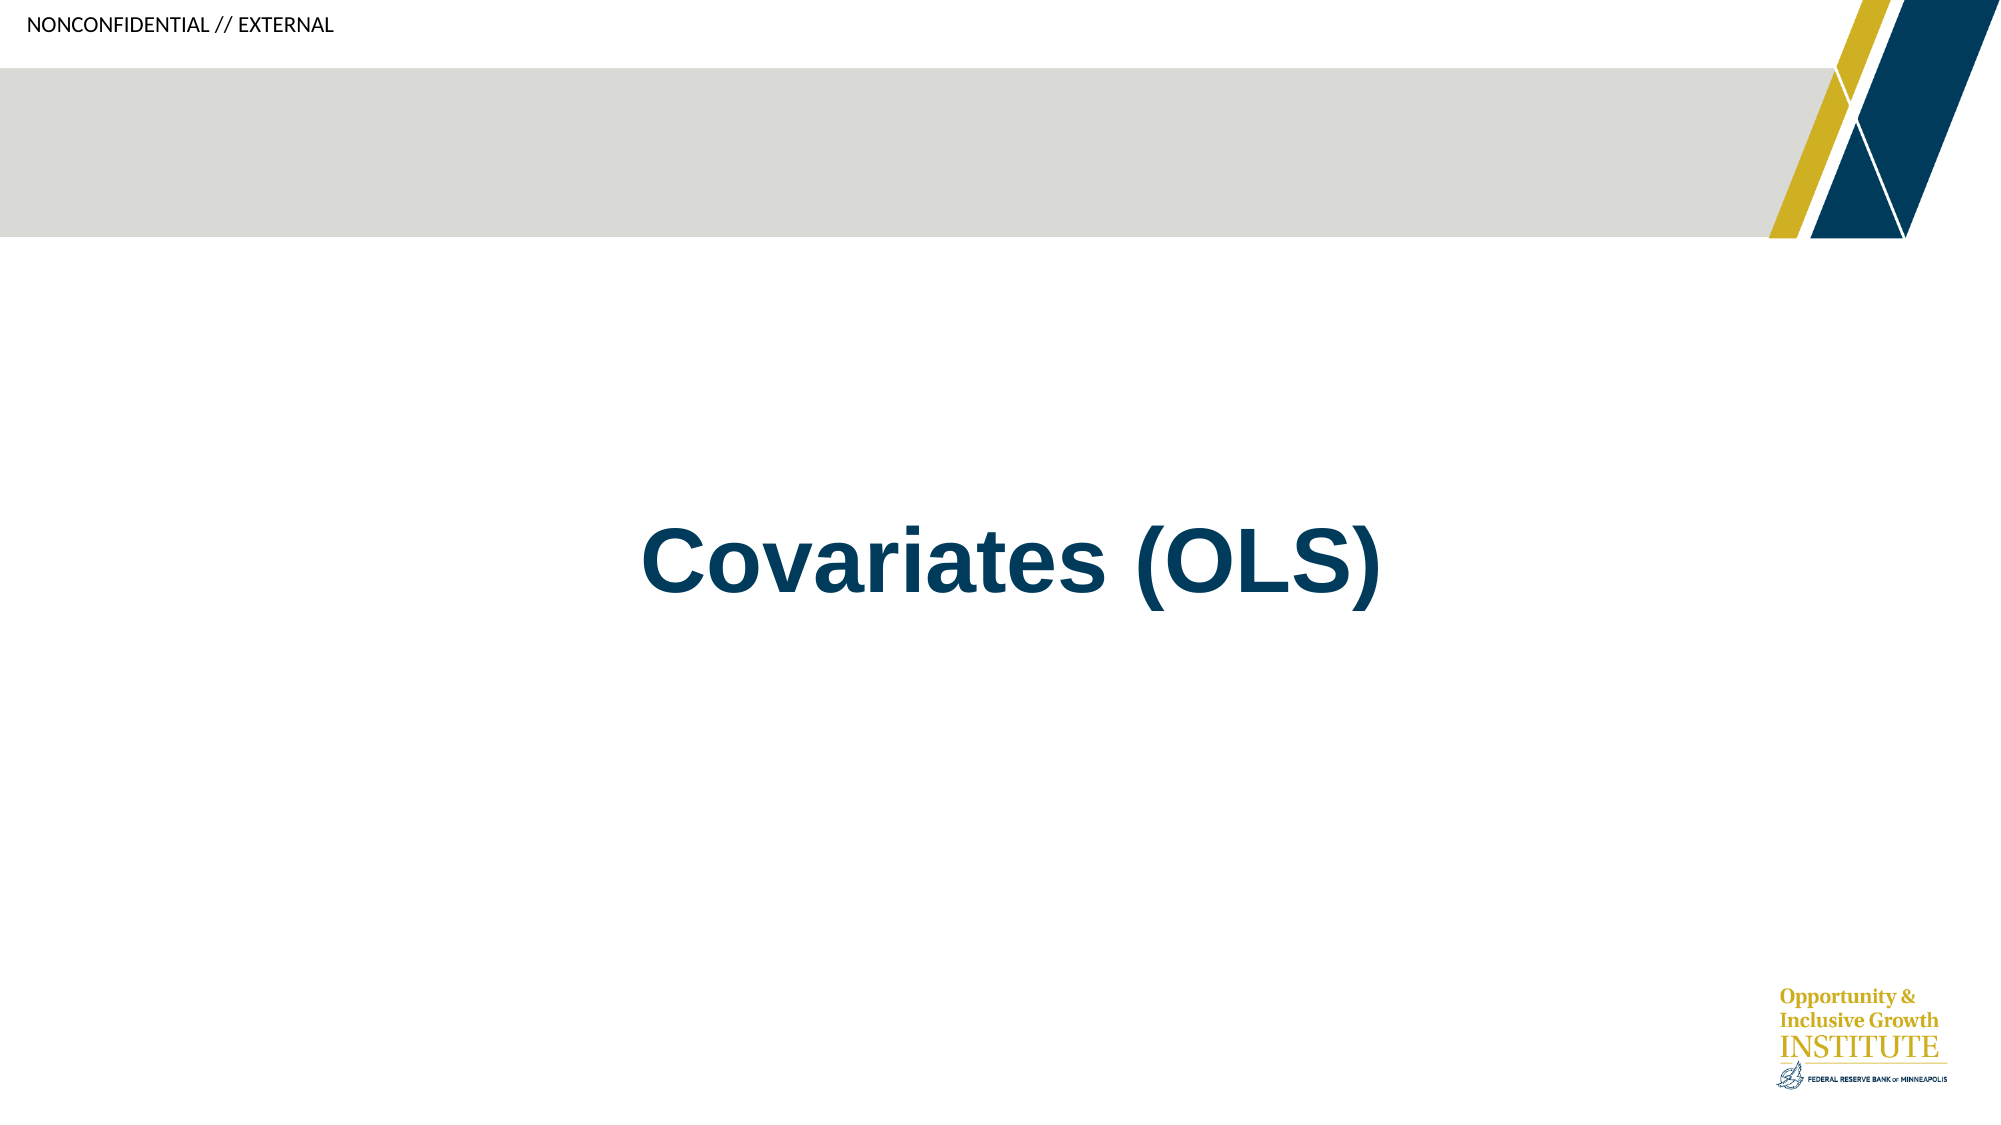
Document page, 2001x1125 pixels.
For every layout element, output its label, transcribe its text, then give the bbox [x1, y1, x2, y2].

title Covariates (OLS) [150, 453, 1875, 672]
picture [0, 0, 2001, 1125]
